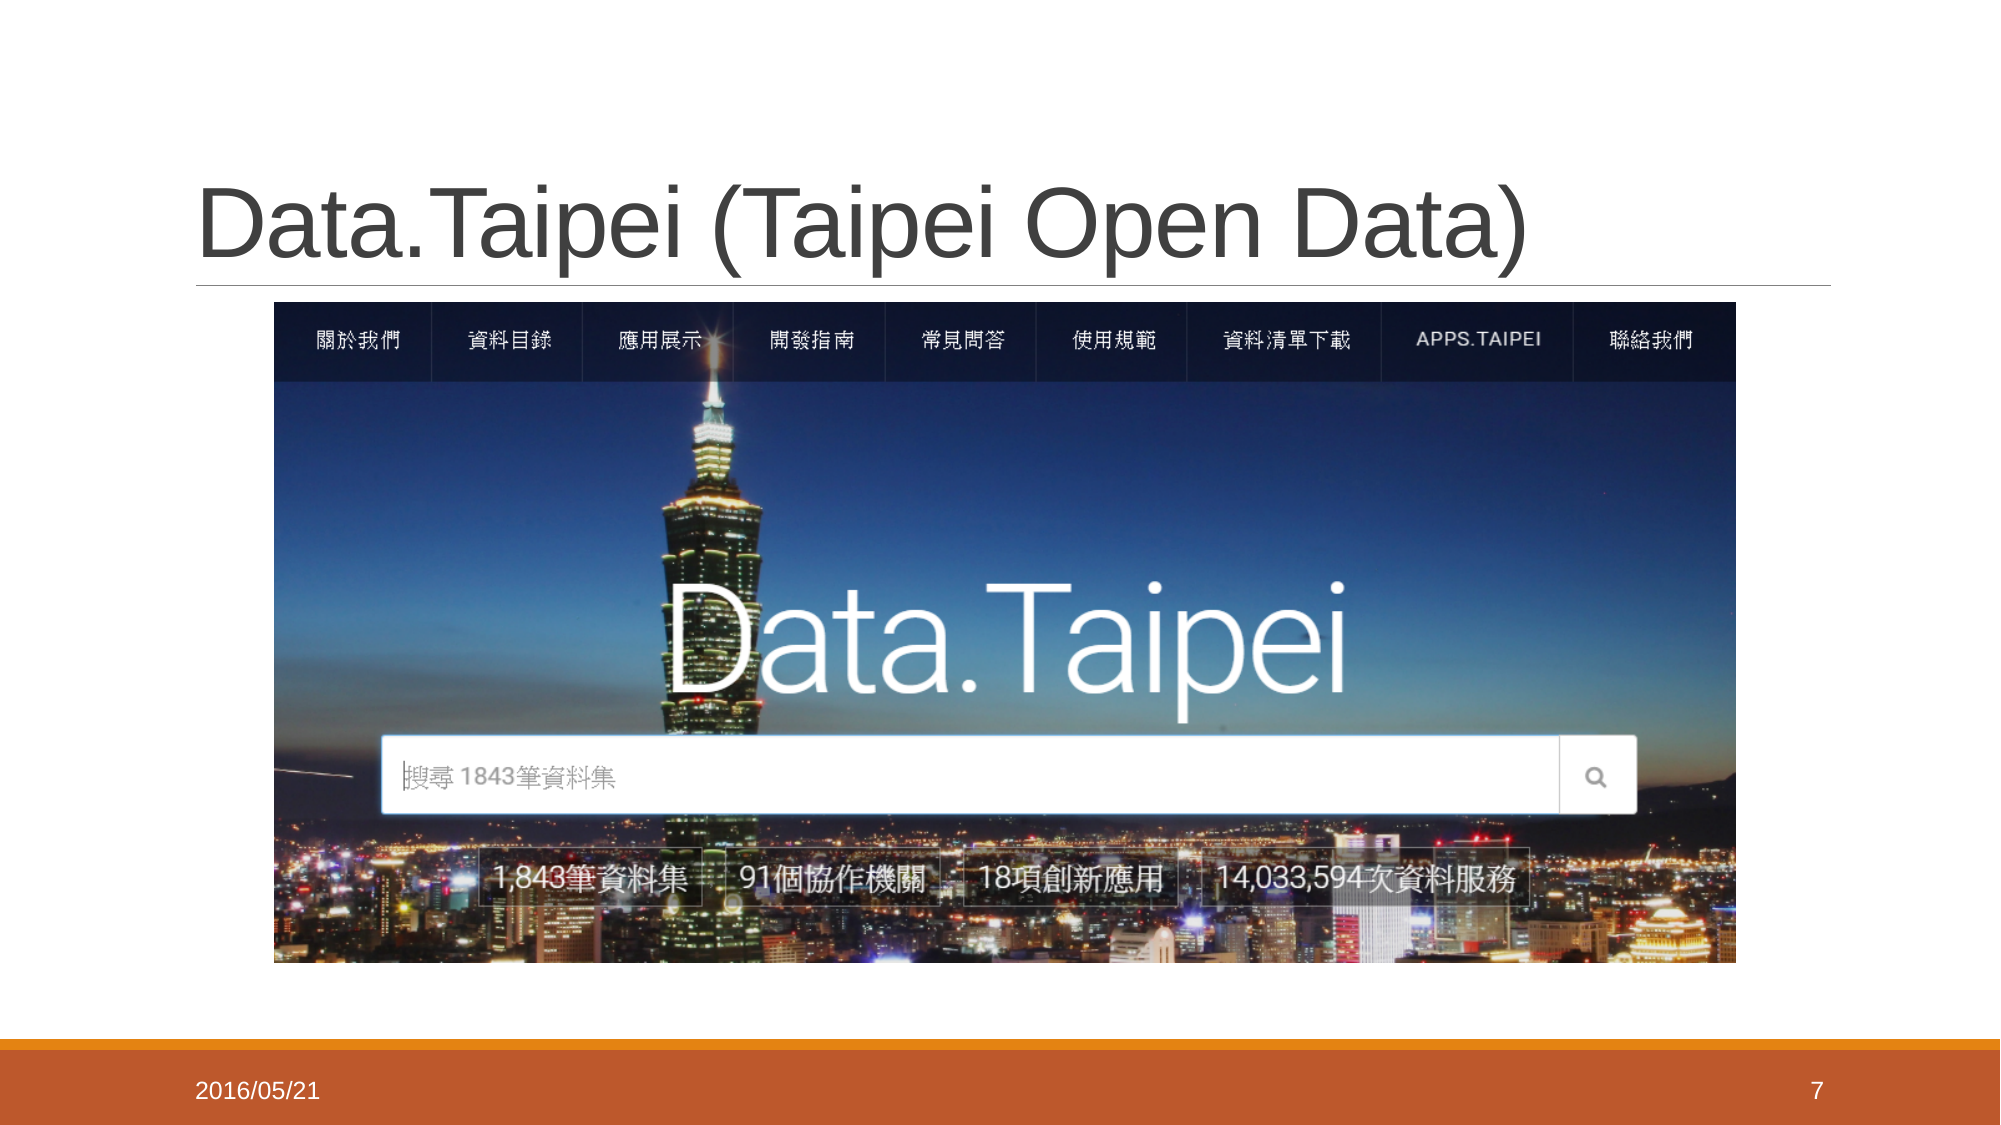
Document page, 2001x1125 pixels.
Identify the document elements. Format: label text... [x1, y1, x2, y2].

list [274, 302, 1736, 964]
slide_number 7 [1624, 1059, 1840, 1120]
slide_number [180, 1059, 586, 1120]
title Data.Taipei (Taipei Open Data) [180, 47, 1830, 285]
